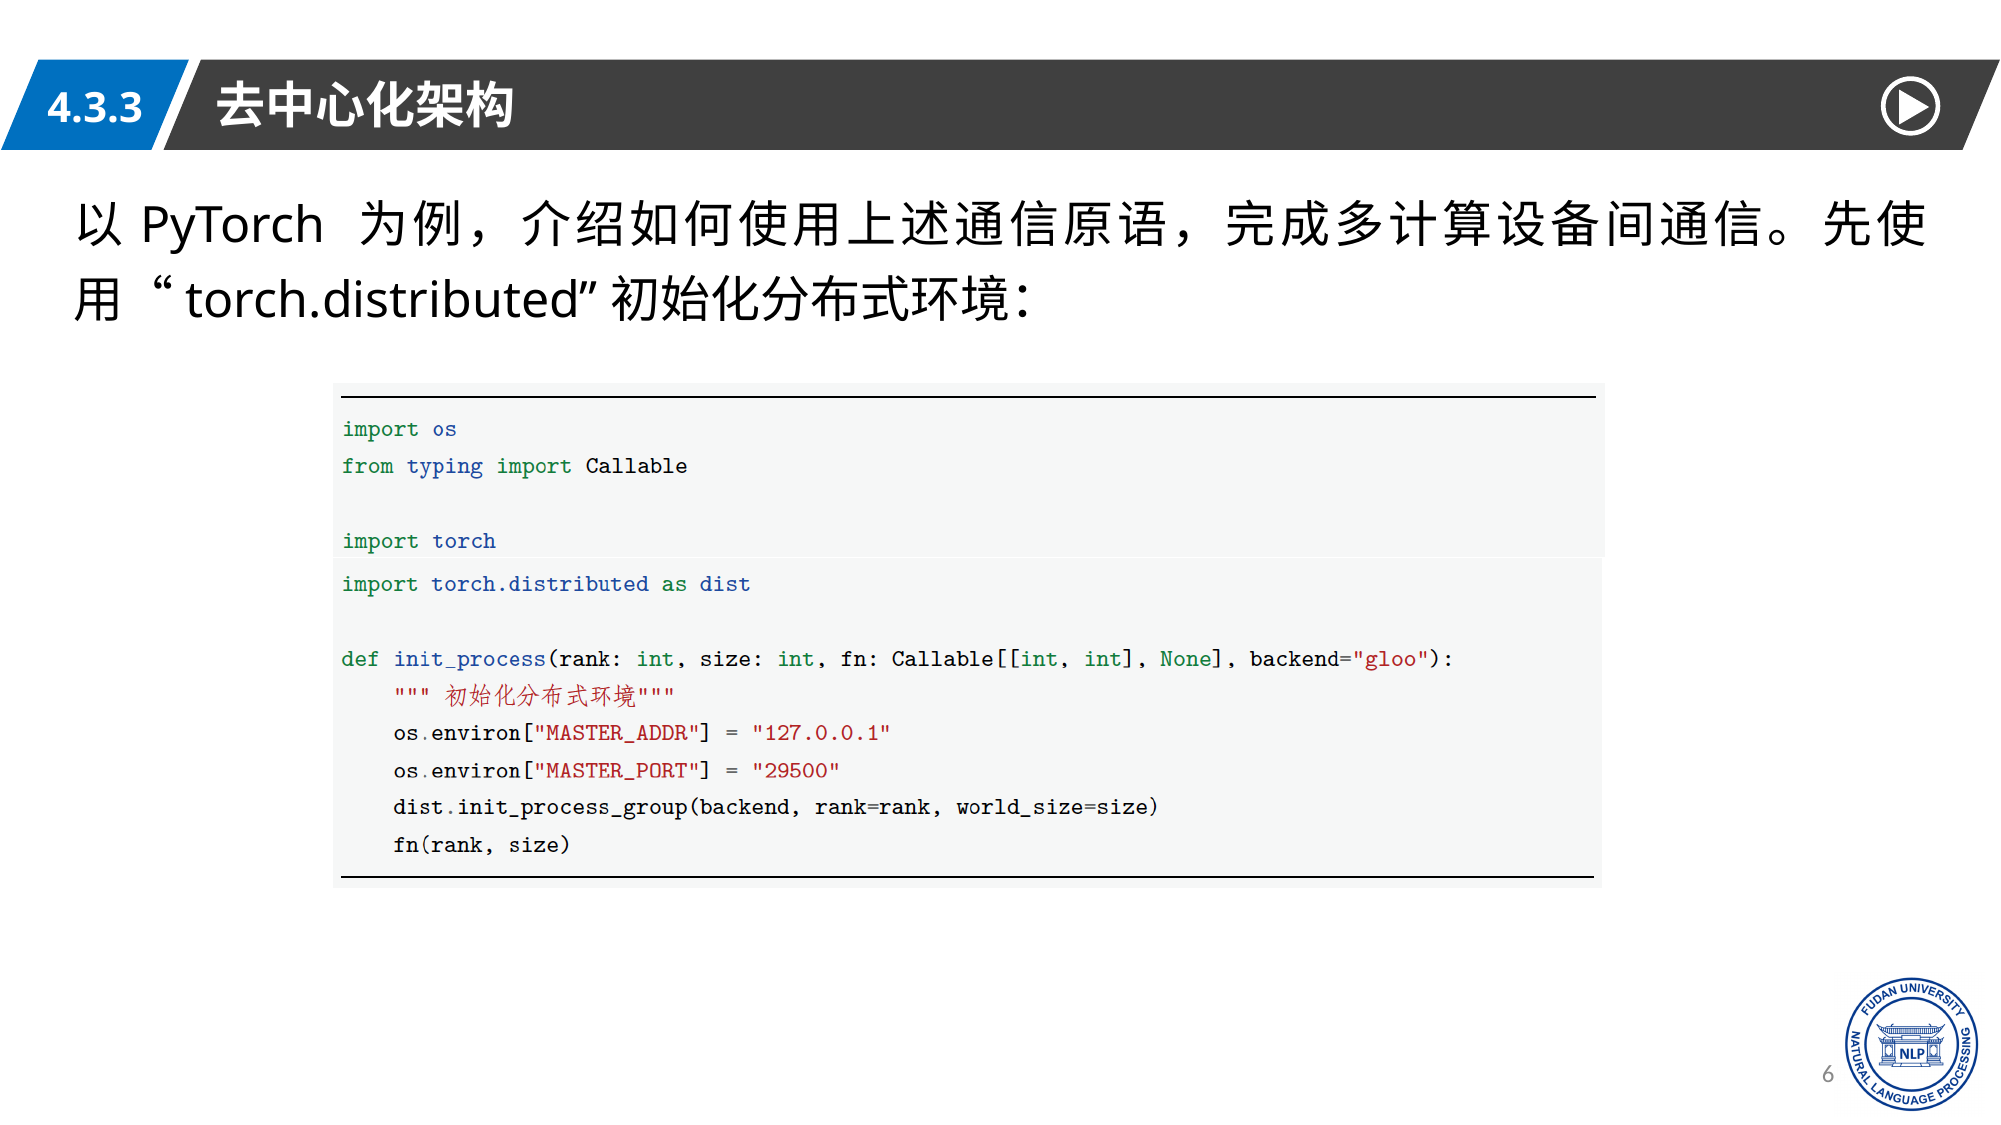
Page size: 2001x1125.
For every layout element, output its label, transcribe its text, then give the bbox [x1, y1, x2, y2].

text_box [1, 89, 157, 150]
text_box 以PyTorch 为例，介绍如何使用上述通信原语，完成多计算设备间通信。先使用“torch.distributed”初始化分布式环境： [58, 170, 1942, 336]
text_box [1883, 78, 1939, 134]
picture [1834, 972, 1985, 1117]
slide_number 65 [1412, 1042, 1863, 1103]
text_box 去中心化架构 [200, 66, 531, 142]
text_box 4.3.3 [26, 73, 164, 138]
picture [332, 378, 1609, 888]
text_box [163, 59, 2000, 150]
text_box [32, 59, 189, 120]
